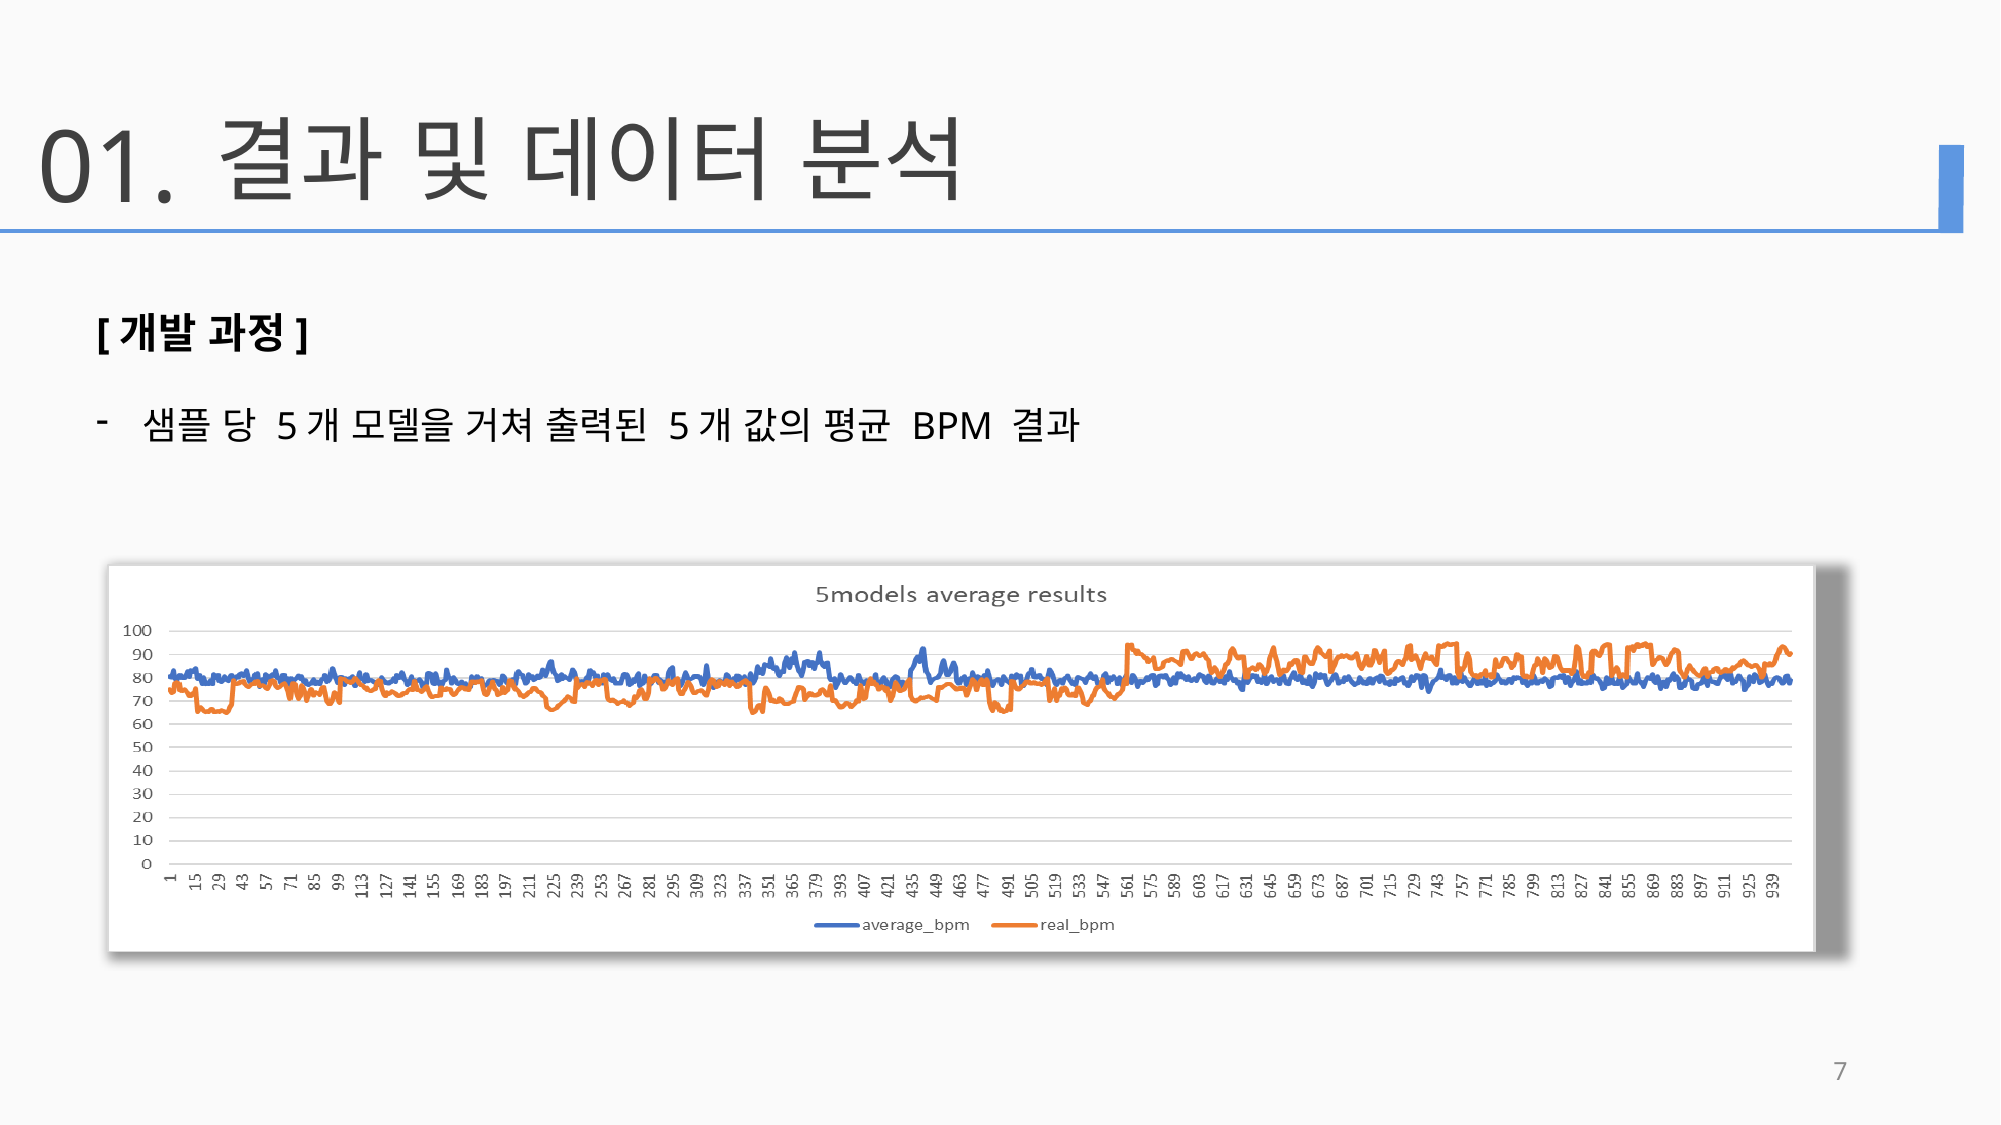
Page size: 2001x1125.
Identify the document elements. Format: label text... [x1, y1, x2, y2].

slide_number 7 [1412, 1042, 1863, 1103]
text_box 결과 및 데이터 분석 [200, 94, 984, 220]
text_box [개발 과정] 샘플 당 5개 모델을 거쳐 출력된 5개 값의 평균 BPM 결과 [81, 299, 1789, 455]
text_box 01. [22, 94, 194, 229]
picture [107, 564, 1816, 952]
